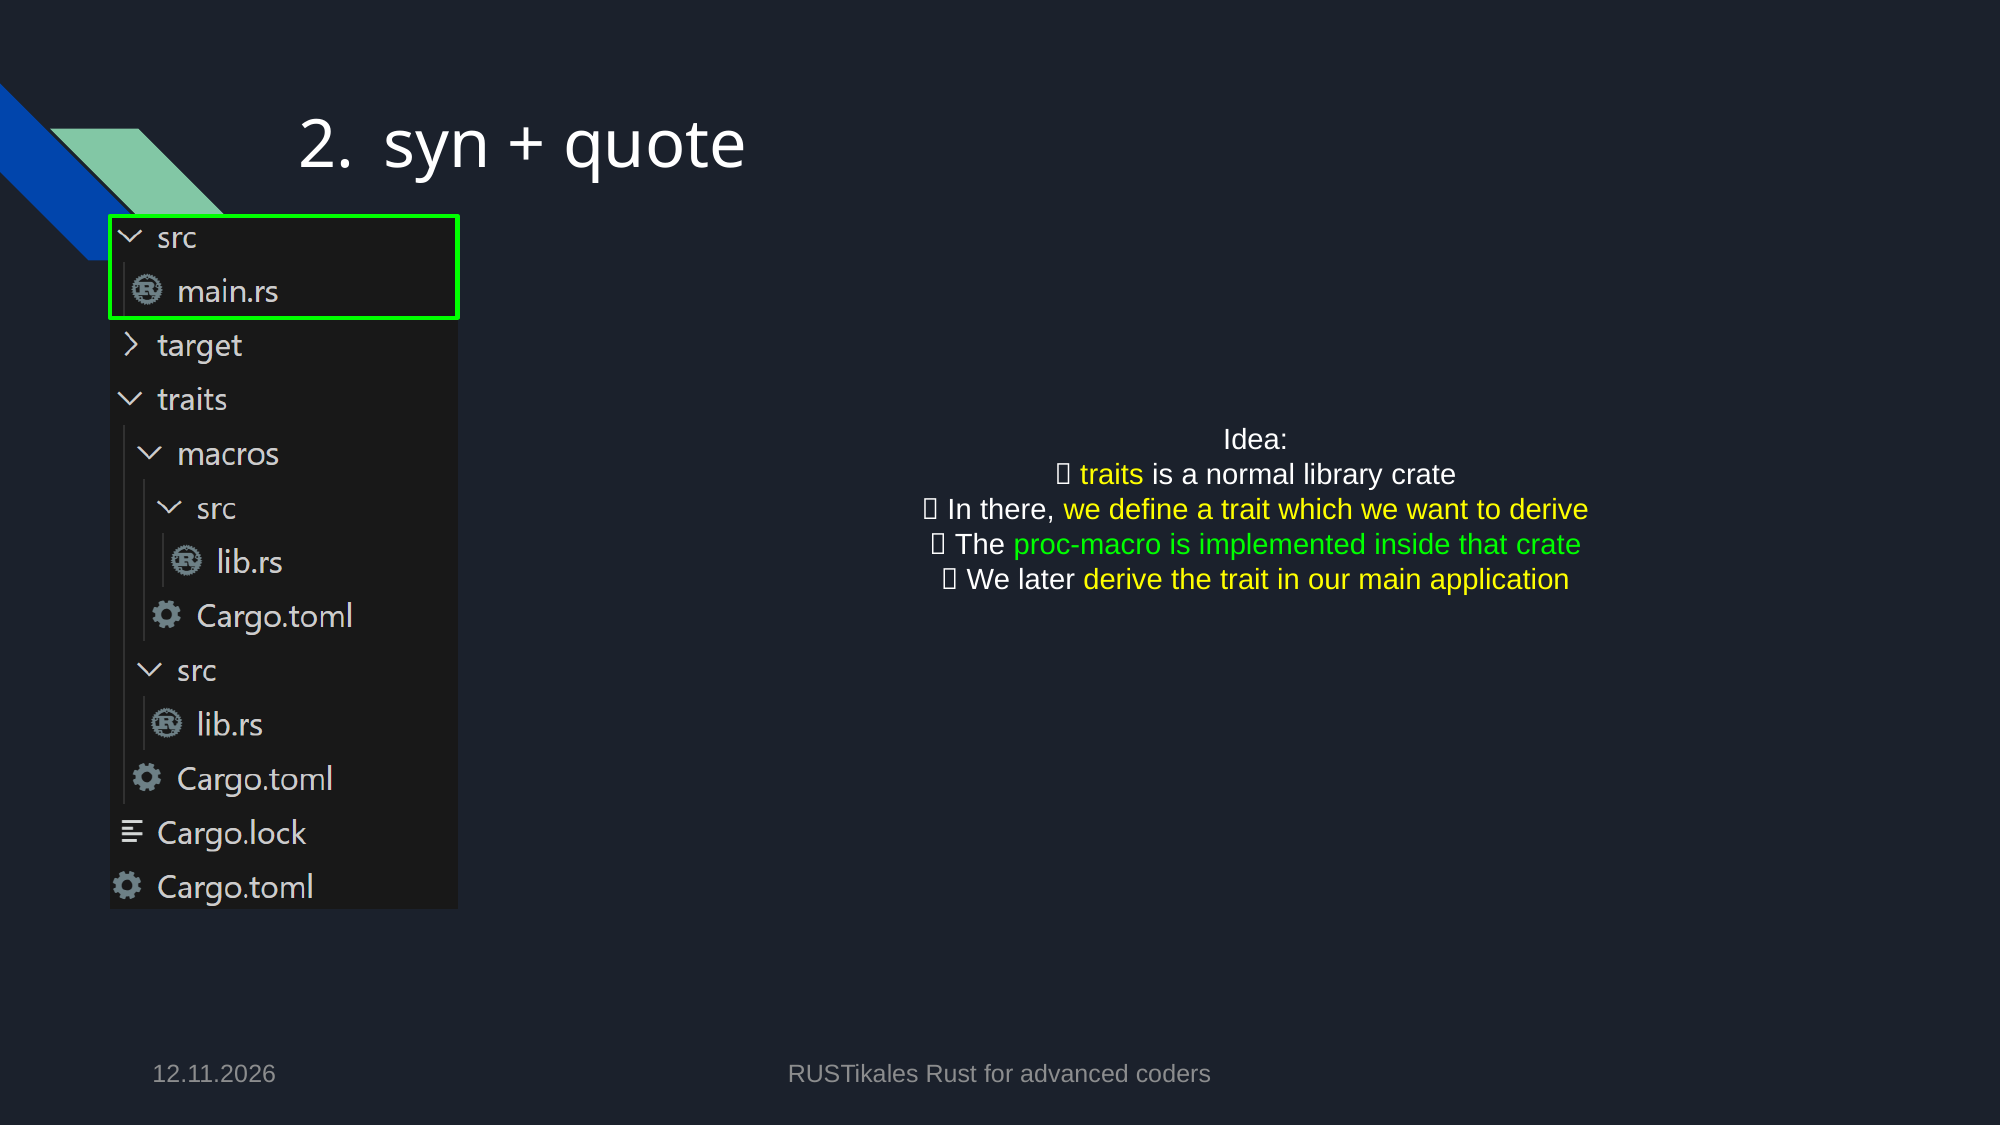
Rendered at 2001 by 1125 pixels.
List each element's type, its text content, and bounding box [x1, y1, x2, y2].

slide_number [137, 1042, 588, 1103]
footer RUSTikales Rust for advanced coders [662, 1042, 1338, 1103]
picture [109, 215, 458, 910]
text_box Idea:  traits is a normal library crate  In there, we define a trait which we want to derive  The proc-macro is implemented inside that crate  We later derive the trait in our main application [906, 412, 1605, 603]
title syn + quote [283, 86, 1824, 287]
